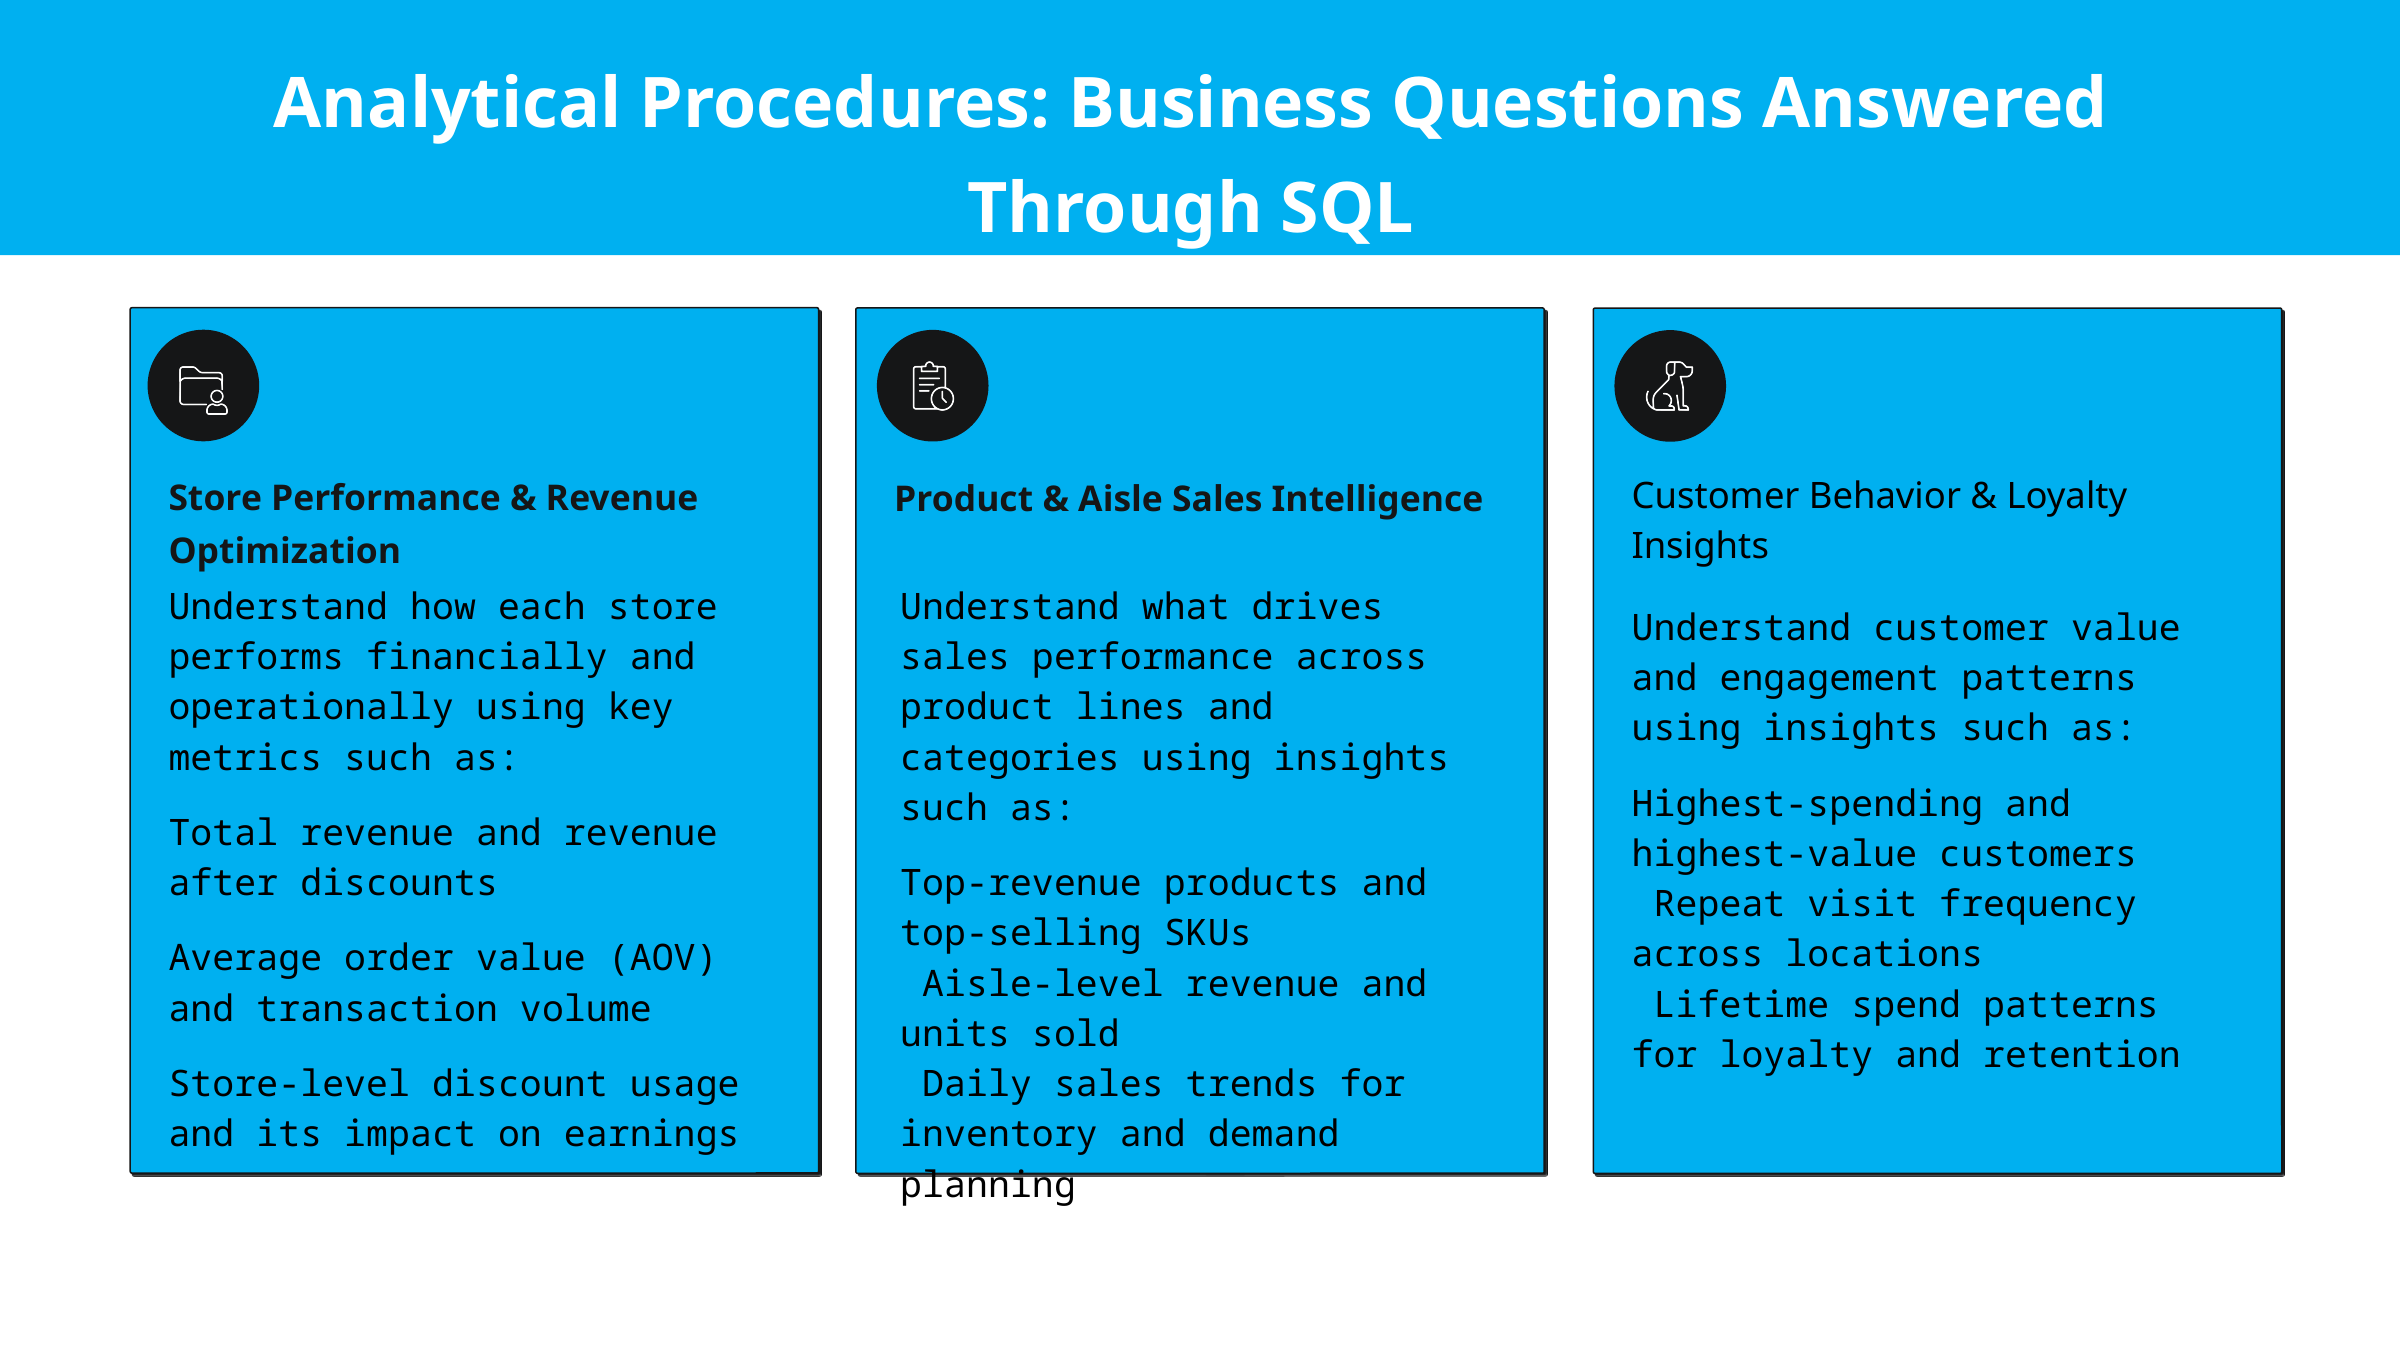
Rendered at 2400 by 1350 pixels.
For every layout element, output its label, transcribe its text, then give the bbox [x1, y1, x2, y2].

text_box [1593, 308, 2282, 1174]
text_box Understand what drives sales performance across product lines and categories using insights such as: Top-revenue products and top-selling SKUs Aisle-level revenue and units sold Daily sales trends for inventory and demand planning [900, 576, 1512, 1246]
picture [1644, 360, 1695, 412]
picture [908, 360, 959, 412]
text_box Product & Aisle Sales Intelligence [894, 464, 1506, 582]
text_box [855, 307, 1545, 1174]
text_box Understand how each store performs financially and operationally using key metrics such as: Total revenue and revenue after discounts Average order value (AOV) and transaction volume Store-level discount usage and its impact on earnings [168, 576, 781, 1246]
text_box Understand customer value and engagement patterns using insights such as: Highest-spending and highest-value customers Repeat visit frequency across locations Lifetime spend patterns for loyalty and retention [1631, 597, 2244, 1267]
text_box [0, 0, 2400, 256]
text_box [130, 307, 819, 1174]
text_box Customer Behavior & Loyalty Insights [1631, 465, 2244, 582]
text_box [876, 329, 989, 442]
text_box Analytical Procedures: Business Questions Answered Through SQL [138, 37, 2244, 125]
text_box Store Performance & Revenue Optimization [168, 464, 781, 576]
text_box [1614, 330, 1727, 442]
text_box [147, 329, 260, 442]
picture [178, 365, 229, 417]
